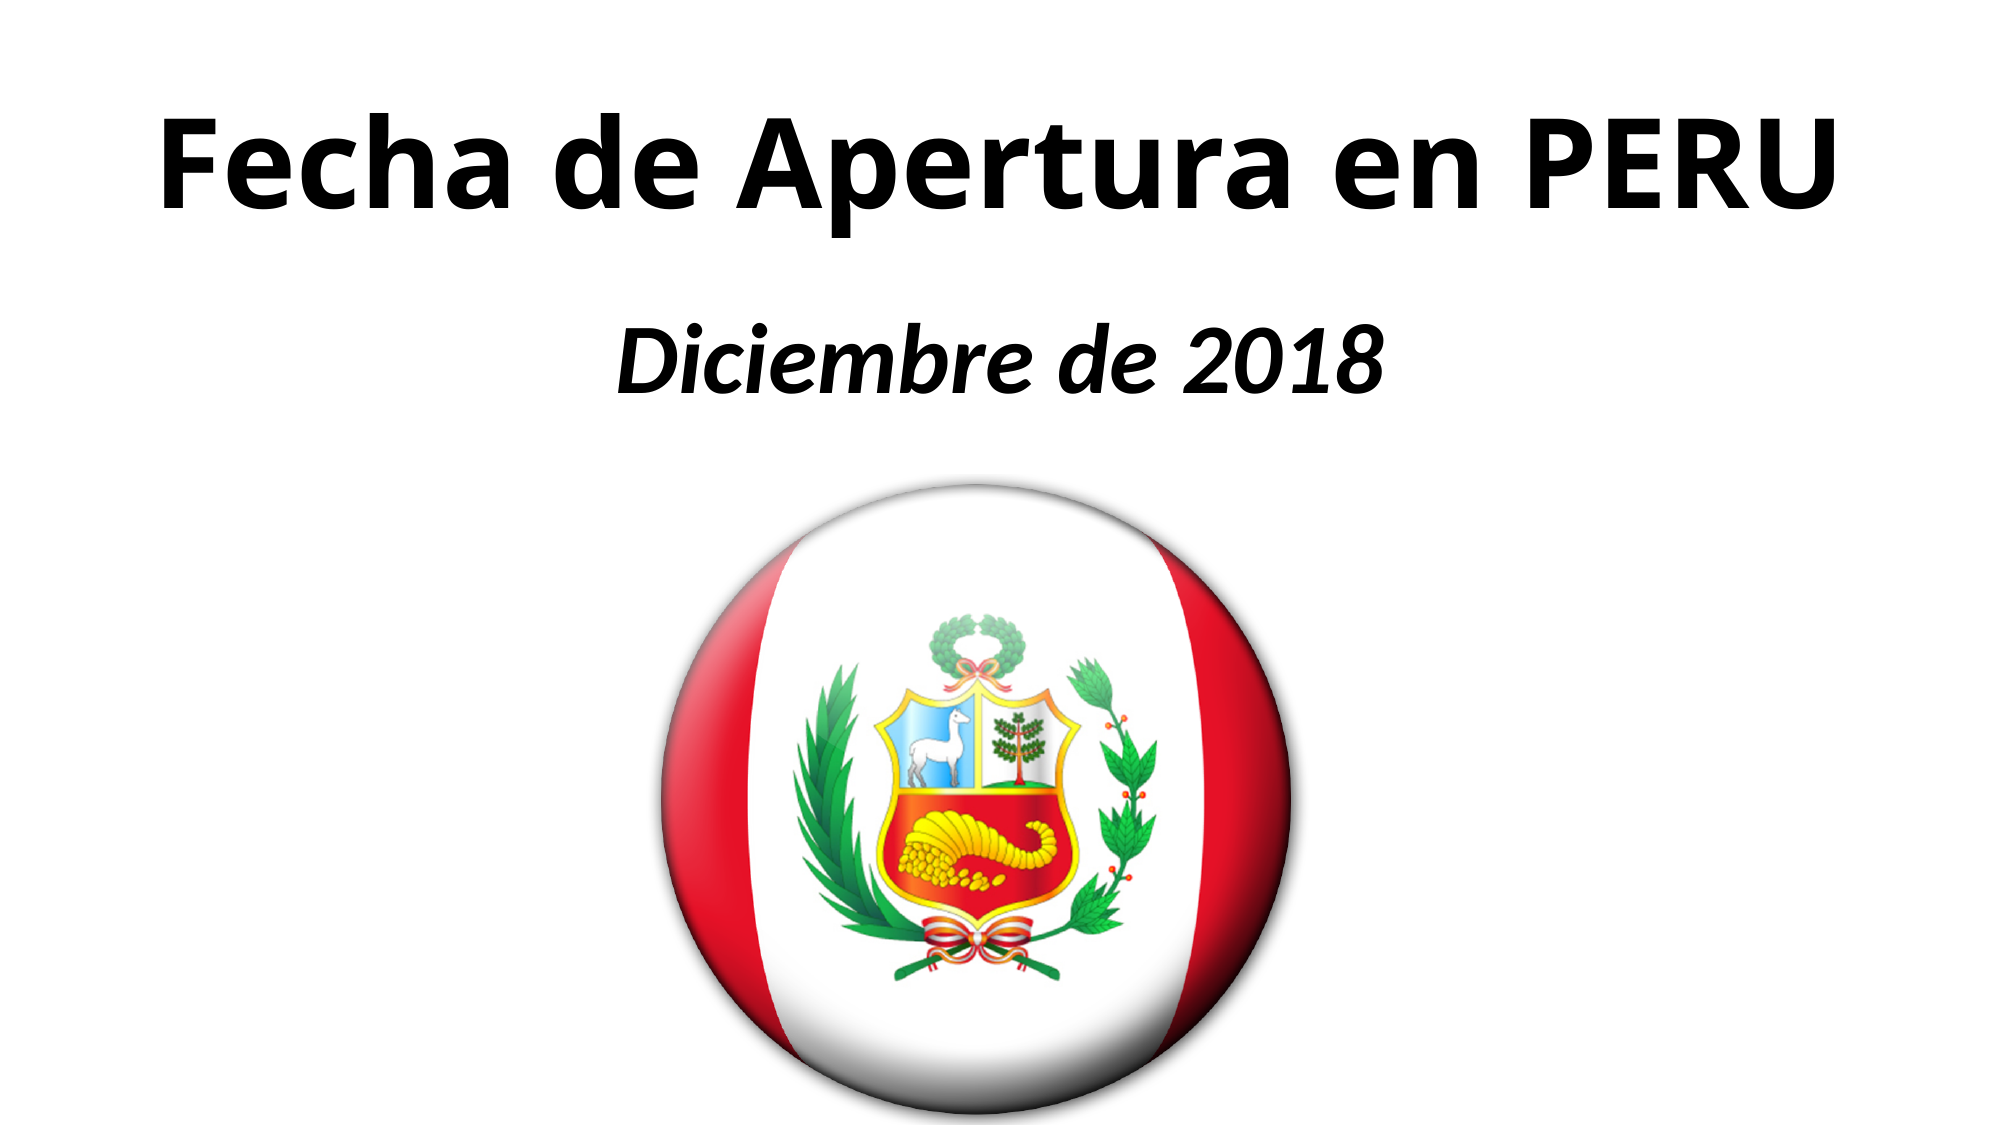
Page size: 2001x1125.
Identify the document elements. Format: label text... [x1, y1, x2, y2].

list Diciembre de 2018 [137, 299, 1863, 453]
picture [614, 474, 1338, 1125]
title Fecha de Apertura en PERU [137, 59, 1863, 278]
